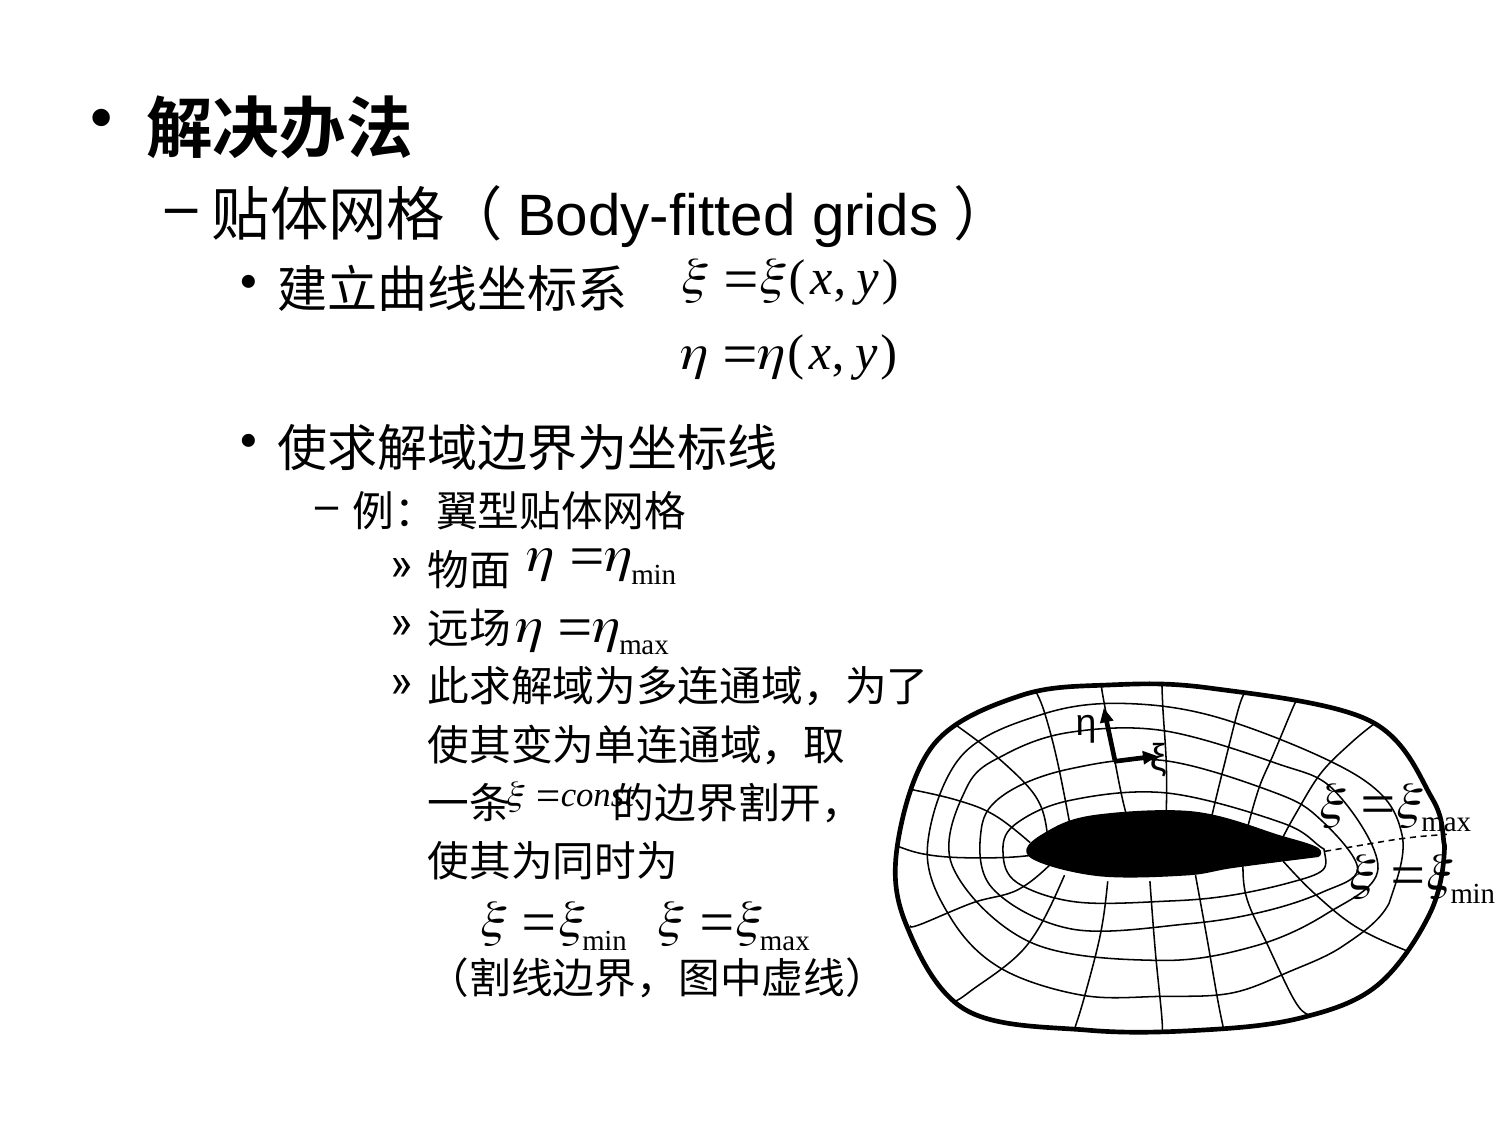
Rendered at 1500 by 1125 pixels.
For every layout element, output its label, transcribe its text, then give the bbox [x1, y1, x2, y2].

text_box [478, 892, 632, 957]
list 解决办法 贴体网格（Body-fitted grids） 建立曲线坐标系 使求解域边界为坐标线 例：翼型贴体网格 物面 远场 此求解域为多连通域，为了 使其变为单连通域，取 一条 的边界割开， 使其为同时为 （割线边界，图中虚线） [75, 531, 1425, 1005]
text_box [678, 255, 903, 386]
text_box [525, 526, 681, 591]
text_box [891, 680, 1449, 1036]
list 解决办法 贴体网格（Body-fitted grids） 建立曲线坐标系 使求解域边界为坐标线 例：翼型贴体网格 物面 远场 此求解域为多连通域，为了 使其变为单连通域，取 一条 的边界割开， 使其为同时为 （割线边界，图中虚线） [75, 498, 1425, 530]
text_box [513, 597, 675, 662]
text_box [1316, 774, 1476, 839]
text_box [1346, 845, 1500, 910]
list 解决办法 贴体网格（Body-fitted grids） 建立曲线坐标系 使求解域边界为坐标线 例：翼型贴体网格 物面 远场 此求解域为多连通域，为了 使其变为单连通域，取 一条 的边界割开， 使其为同时为 （割线边界，图中虚线） [75, 78, 1425, 497]
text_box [655, 892, 814, 957]
picture [501, 774, 642, 822]
